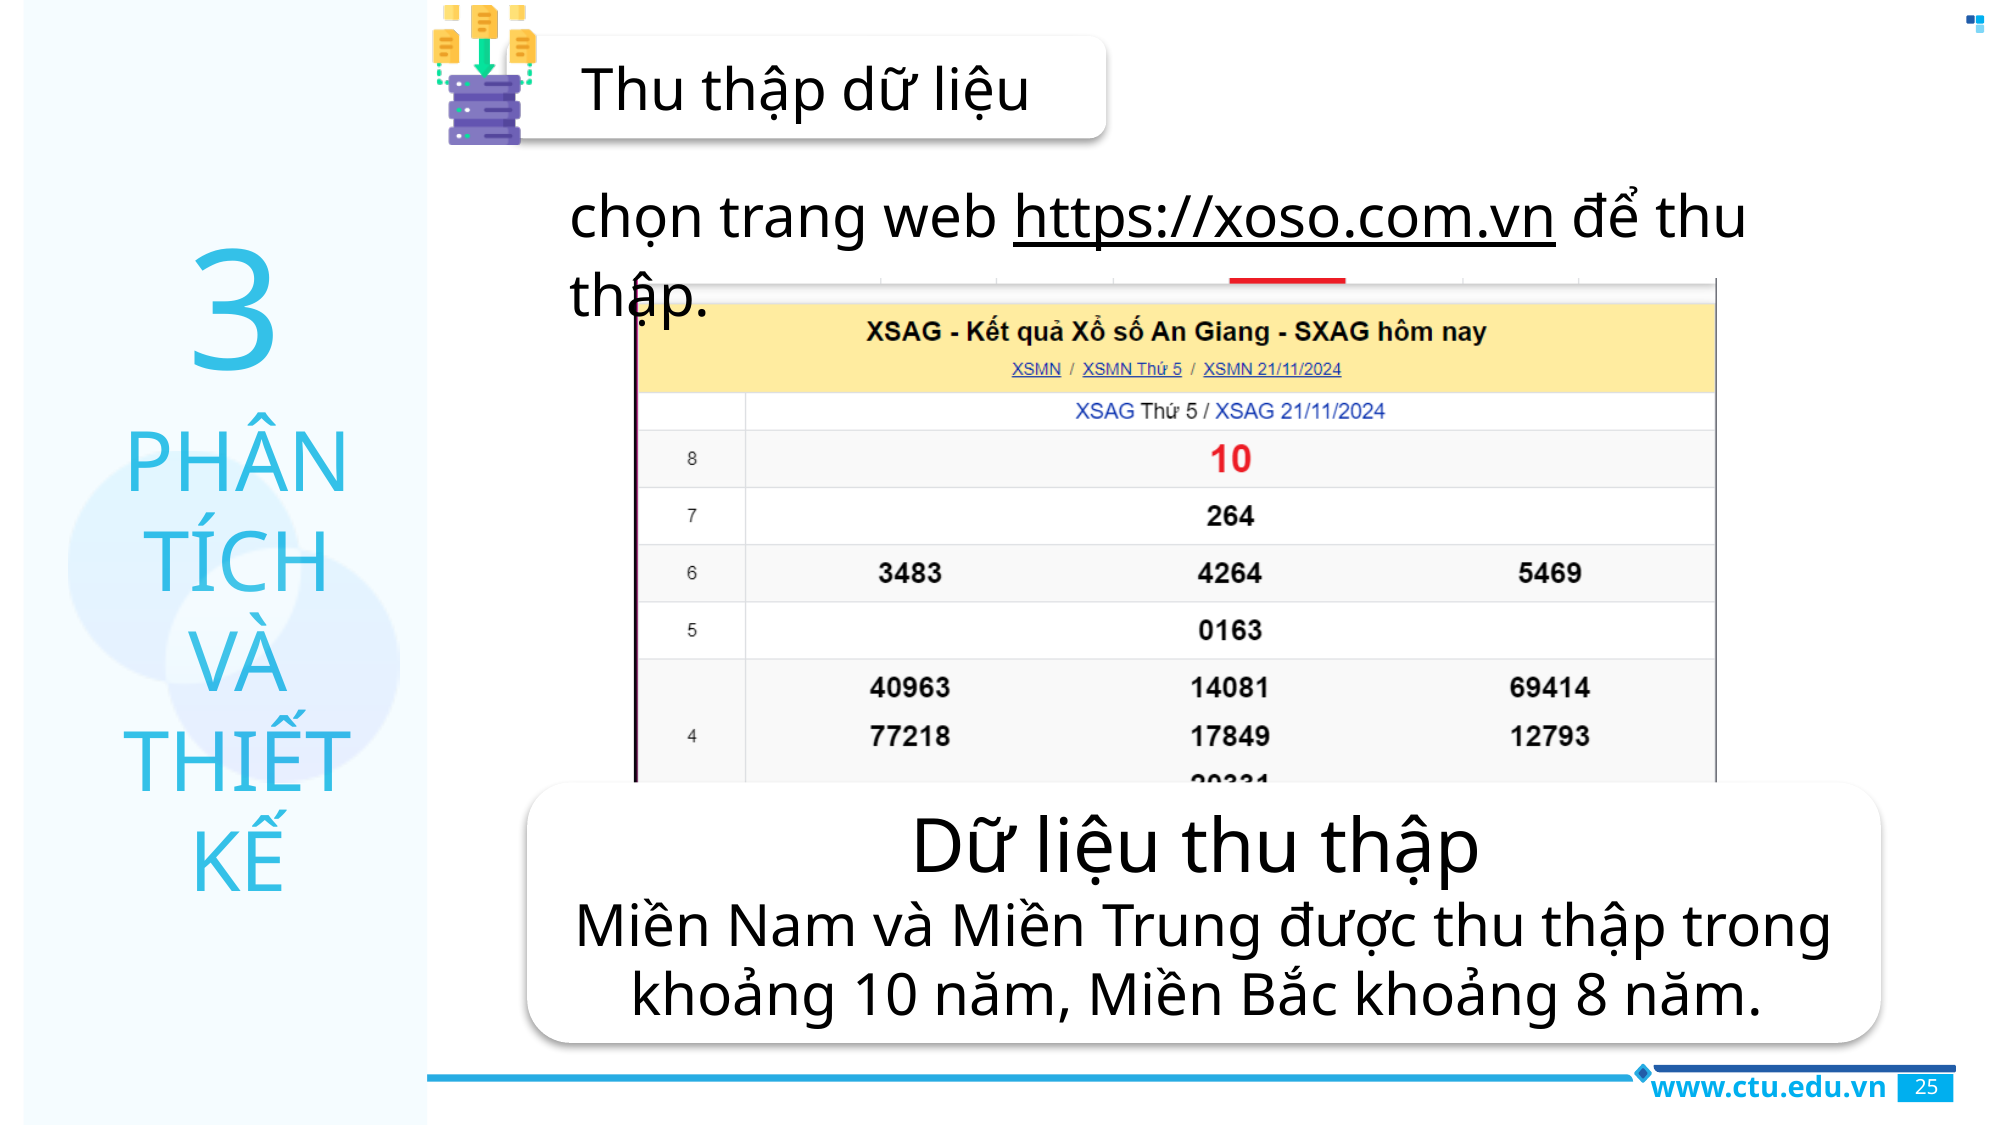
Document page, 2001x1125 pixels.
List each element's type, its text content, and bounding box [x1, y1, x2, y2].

text_box Thu thập dữ liệu [555, 34, 1108, 140]
text_box chọn trang web https://xoso.com.vn để thu thập. [554, 171, 1881, 336]
text_box Dữ liệu thu thập Miền Nam và Miền Trung được thu thập trong khoảng 10 năm, Miền Bắc khoảng 8 năm. [526, 781, 1882, 1044]
picture [414, 5, 555, 145]
picture [633, 278, 1717, 1043]
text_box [23, 0, 437, 1125]
